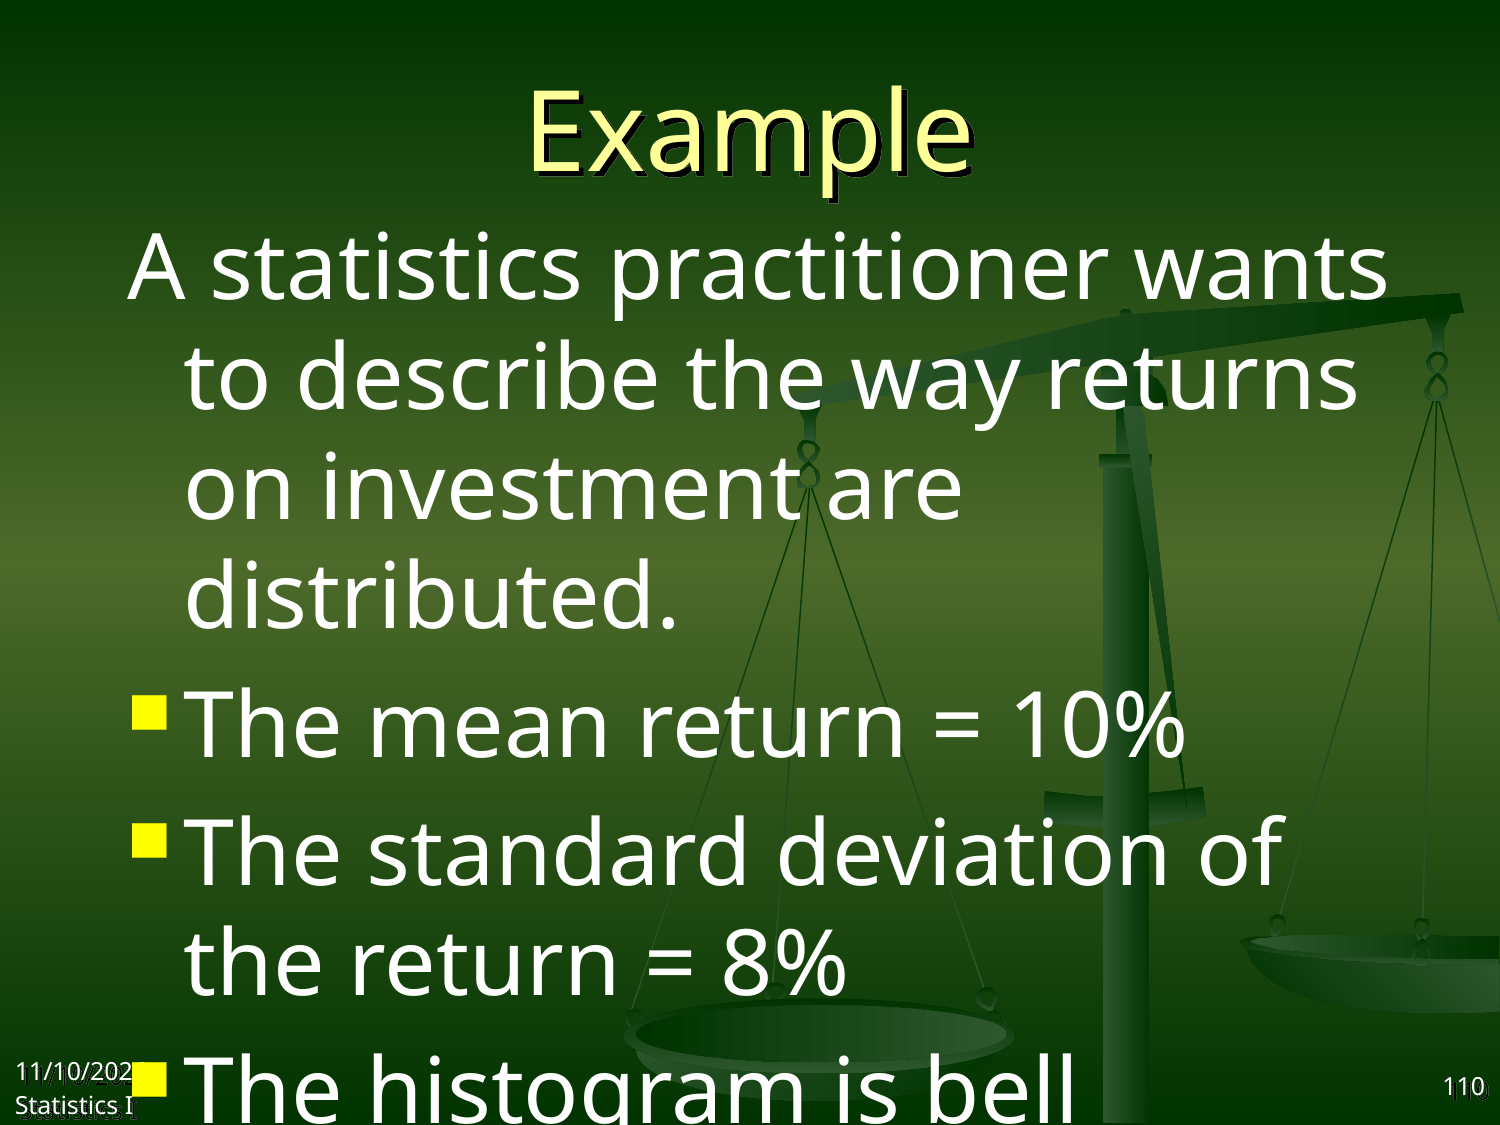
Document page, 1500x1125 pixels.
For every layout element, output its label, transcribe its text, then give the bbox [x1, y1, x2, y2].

list A statistics practitioner wants to describe the way returns on investment are distributed. The mean return = 10% The standard deviation of the return = 8% The histogram is bell shaped. [112, 199, 1426, 1051]
slide_number 110 [1149, 1049, 1500, 1125]
title Example [111, 45, 1388, 209]
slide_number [0, 1049, 351, 1125]
